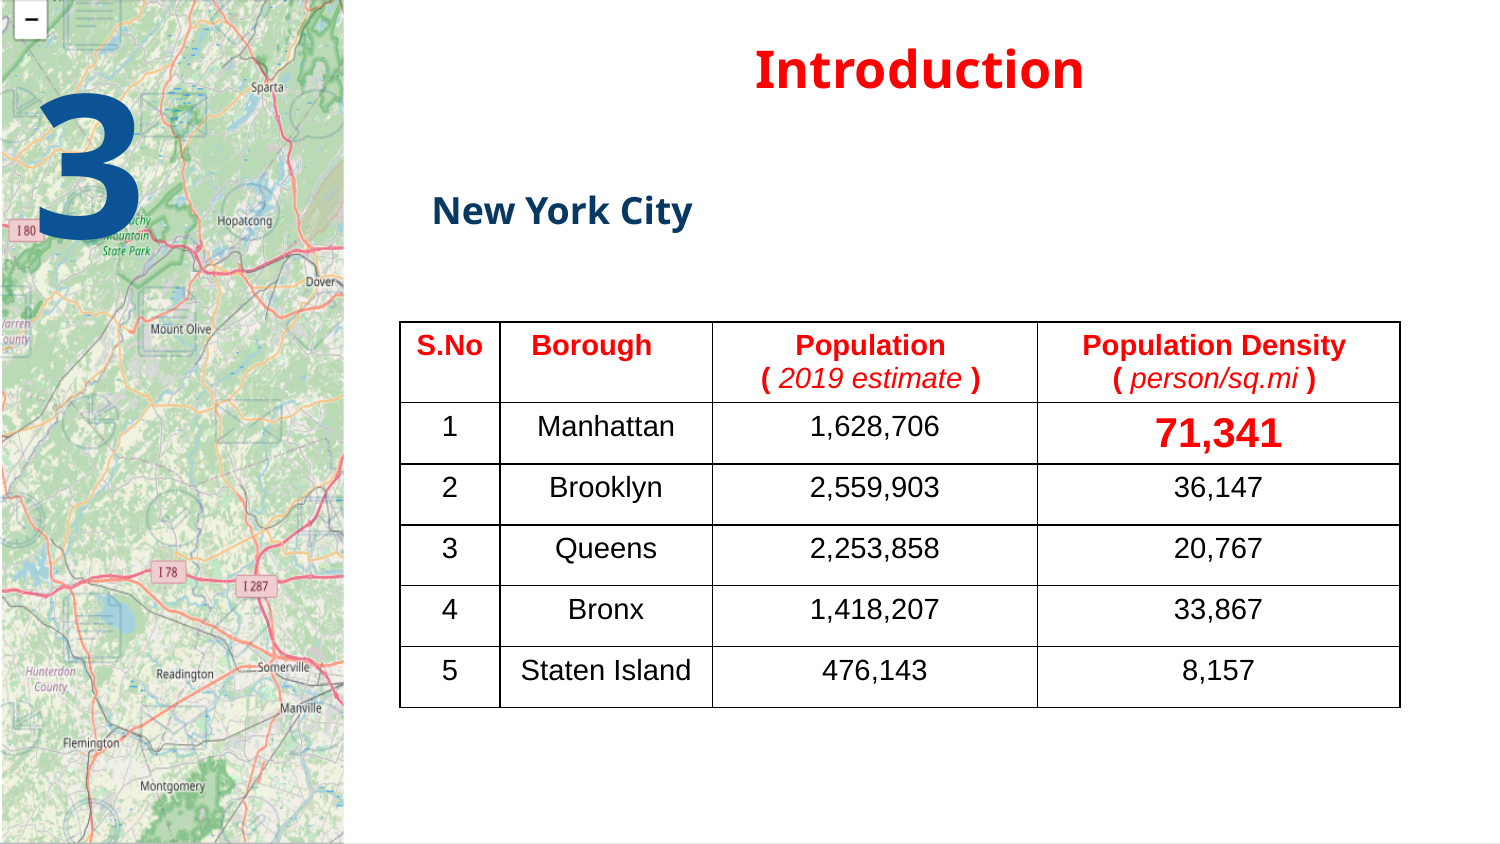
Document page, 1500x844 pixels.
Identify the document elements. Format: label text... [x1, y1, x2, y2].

table_header Borough [501, 323, 712, 402]
table_cell Staten Island [501, 647, 712, 707]
table_header Population ( 2019 estimate ) [713, 323, 1037, 402]
list Introduction New York City [403, 21, 1425, 609]
table_cell 1,628,706 [713, 403, 1037, 463]
table_cell 1 [401, 403, 499, 463]
table_cell Bronx [501, 586, 712, 646]
table_cell 8,157 [1038, 647, 1399, 707]
table_cell 2 [401, 465, 499, 524]
picture [0, 0, 343, 844]
table_cell 71,341 [1038, 403, 1399, 463]
table_cell Manhattan [501, 403, 712, 463]
table_header Population Density ( person/sq.mi ) [1038, 323, 1399, 402]
table_cell Queens [501, 526, 712, 585]
table_cell 5 [401, 647, 499, 707]
table_cell 20,767 [1038, 526, 1399, 585]
table_cell 4 [401, 586, 499, 646]
table_cell 476,143 [713, 647, 1037, 707]
table_cell 2,559,903 [713, 465, 1037, 524]
table_cell 33,867 [1038, 586, 1399, 646]
table_cell 1,418,207 [713, 586, 1037, 646]
table_cell 2,253,858 [713, 526, 1037, 585]
table_cell 3 [401, 526, 499, 585]
table_cell 36,147 [1038, 465, 1399, 524]
table_cell Brooklyn [501, 465, 712, 524]
table_header S.No [401, 323, 499, 402]
slide_number 3 [17, 23, 315, 230]
